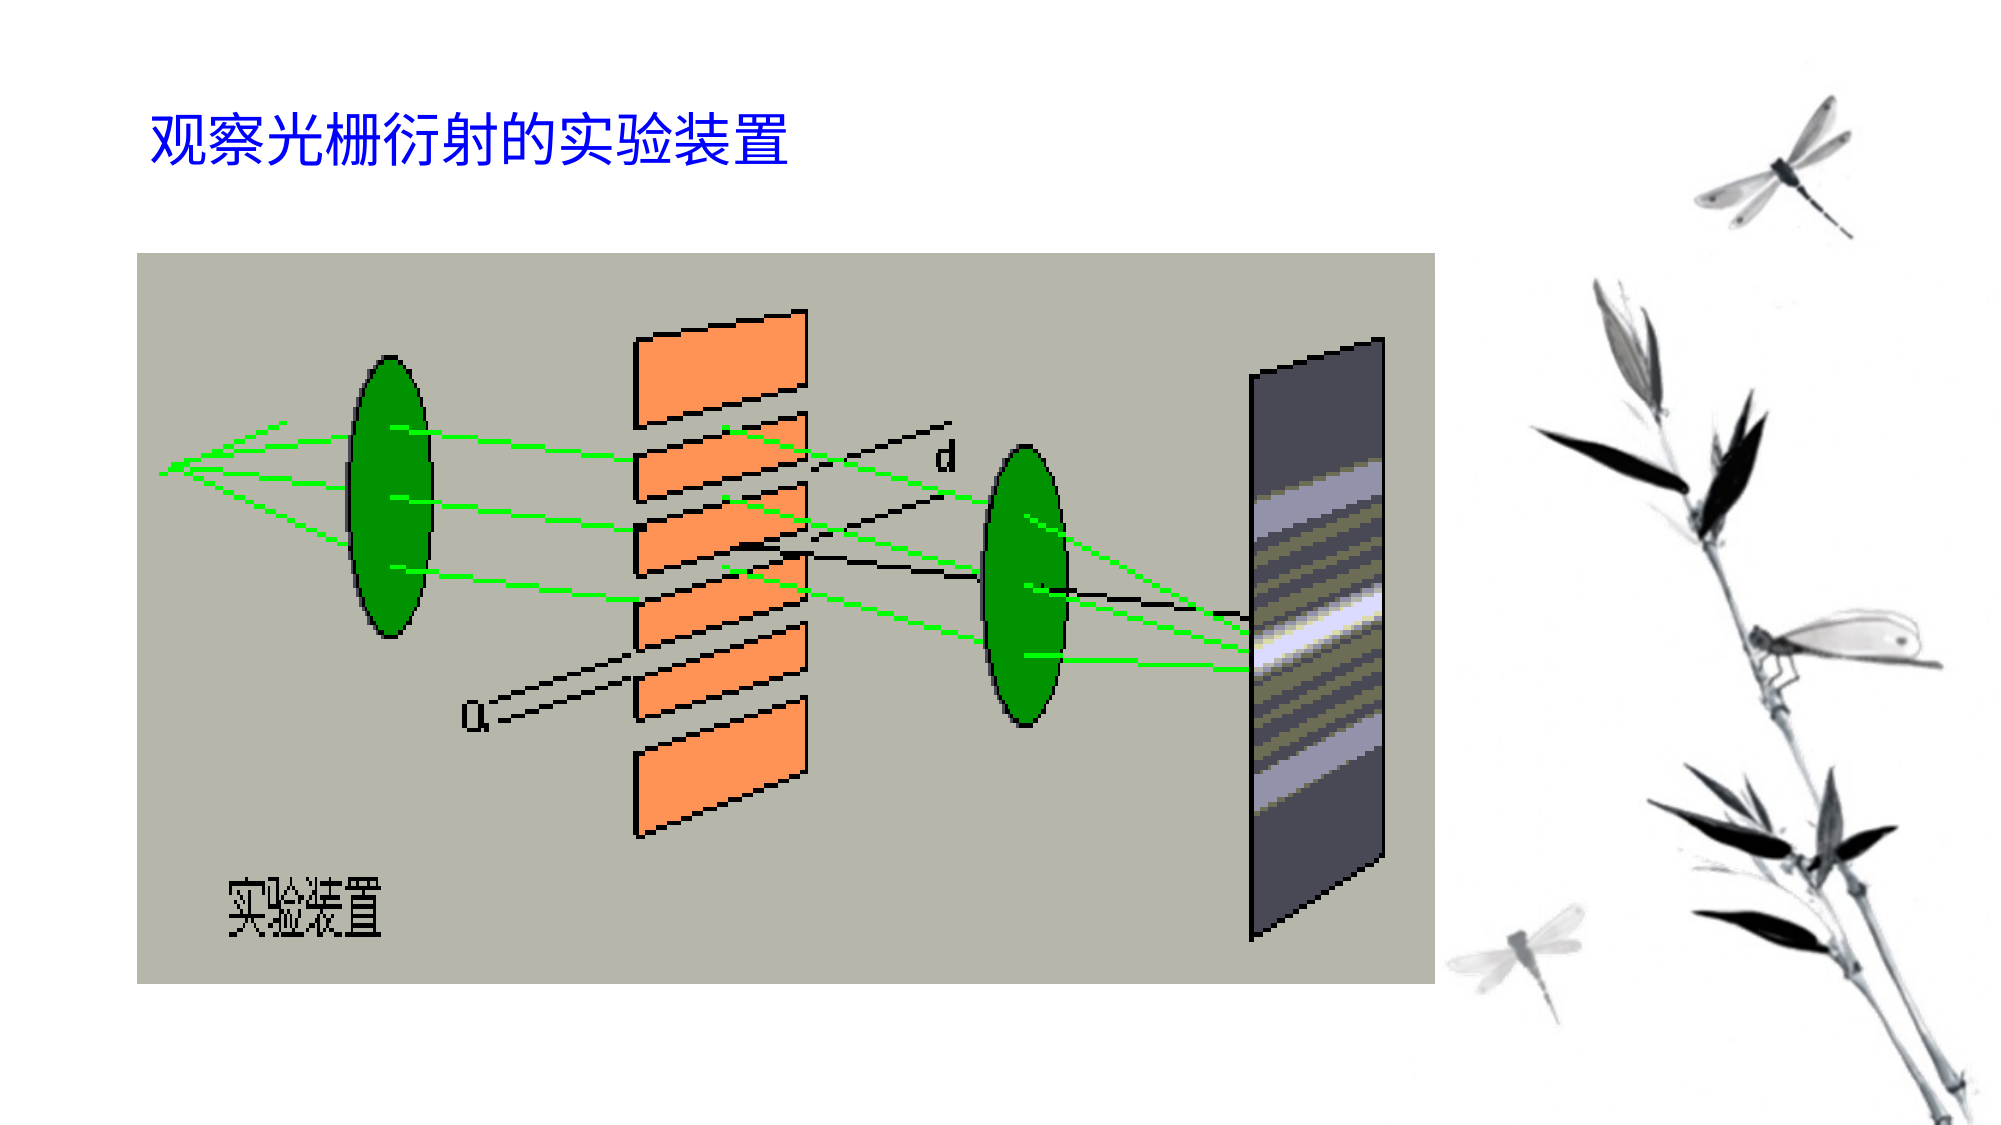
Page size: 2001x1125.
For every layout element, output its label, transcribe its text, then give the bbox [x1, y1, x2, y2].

picture [135, 61, 2000, 1125]
text_box 观察光栅衍射的实验装置 [135, 95, 1033, 181]
